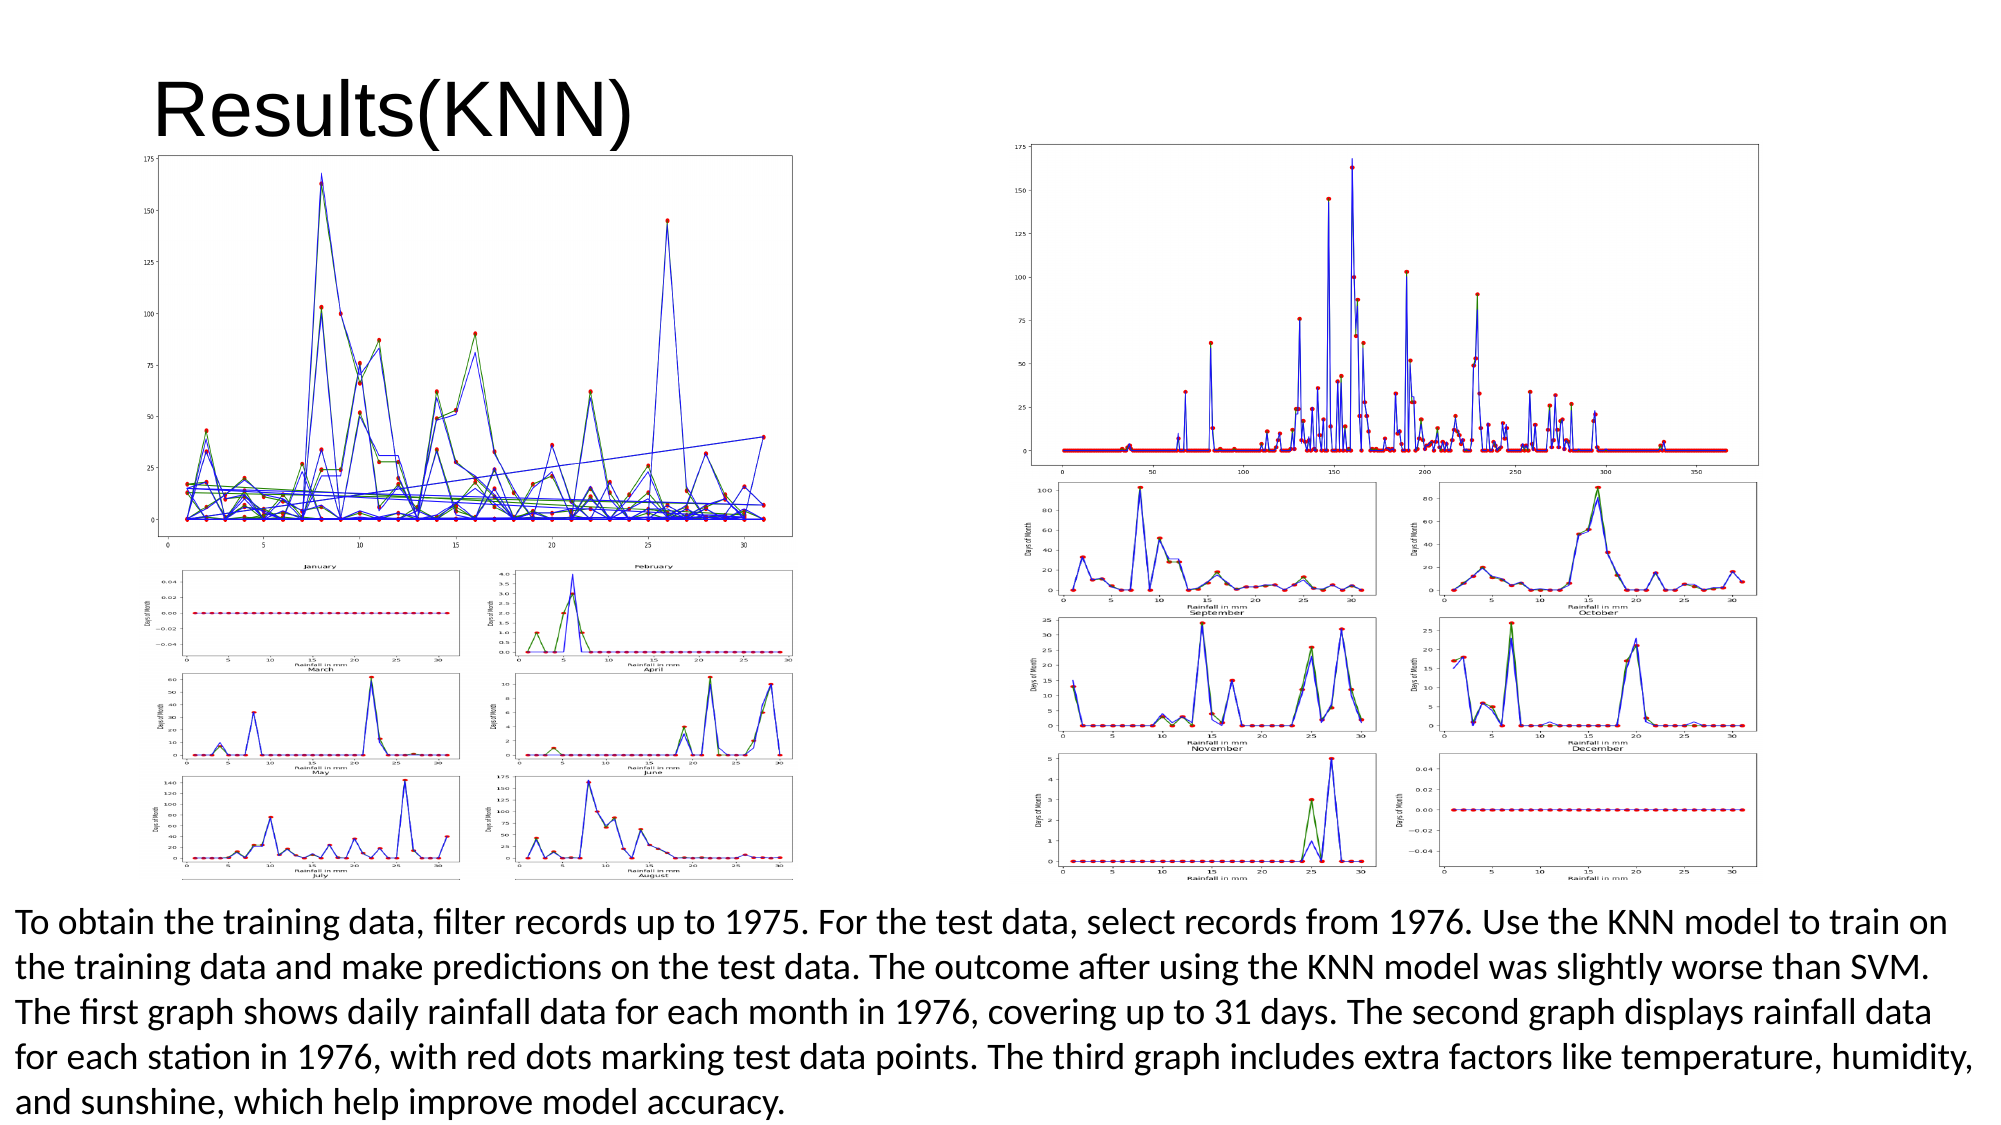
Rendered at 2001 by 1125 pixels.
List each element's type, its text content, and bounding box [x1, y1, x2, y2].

title Results(KNN) [137, 59, 1863, 257]
picture [139, 562, 798, 880]
text_box To obtain the training data, filter records up to 1975. For the test data, select records from 1976. Use the KNN model to train on the training data and make predictions on the test data. The outcome after using the KNN model was slightly worse than SVM. The first graph shows daily rainfall data for each month in 1976, covering up to 31 days. The second graph displays rainfall data for each station in 1976, with red dots marking test data points. The third graph includes extra factors like temperature, humidity, and sunshine, which help improve model accuracy. [0, 893, 2000, 1125]
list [1009, 140, 1763, 479]
picture [1009, 482, 1763, 884]
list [139, 151, 796, 553]
